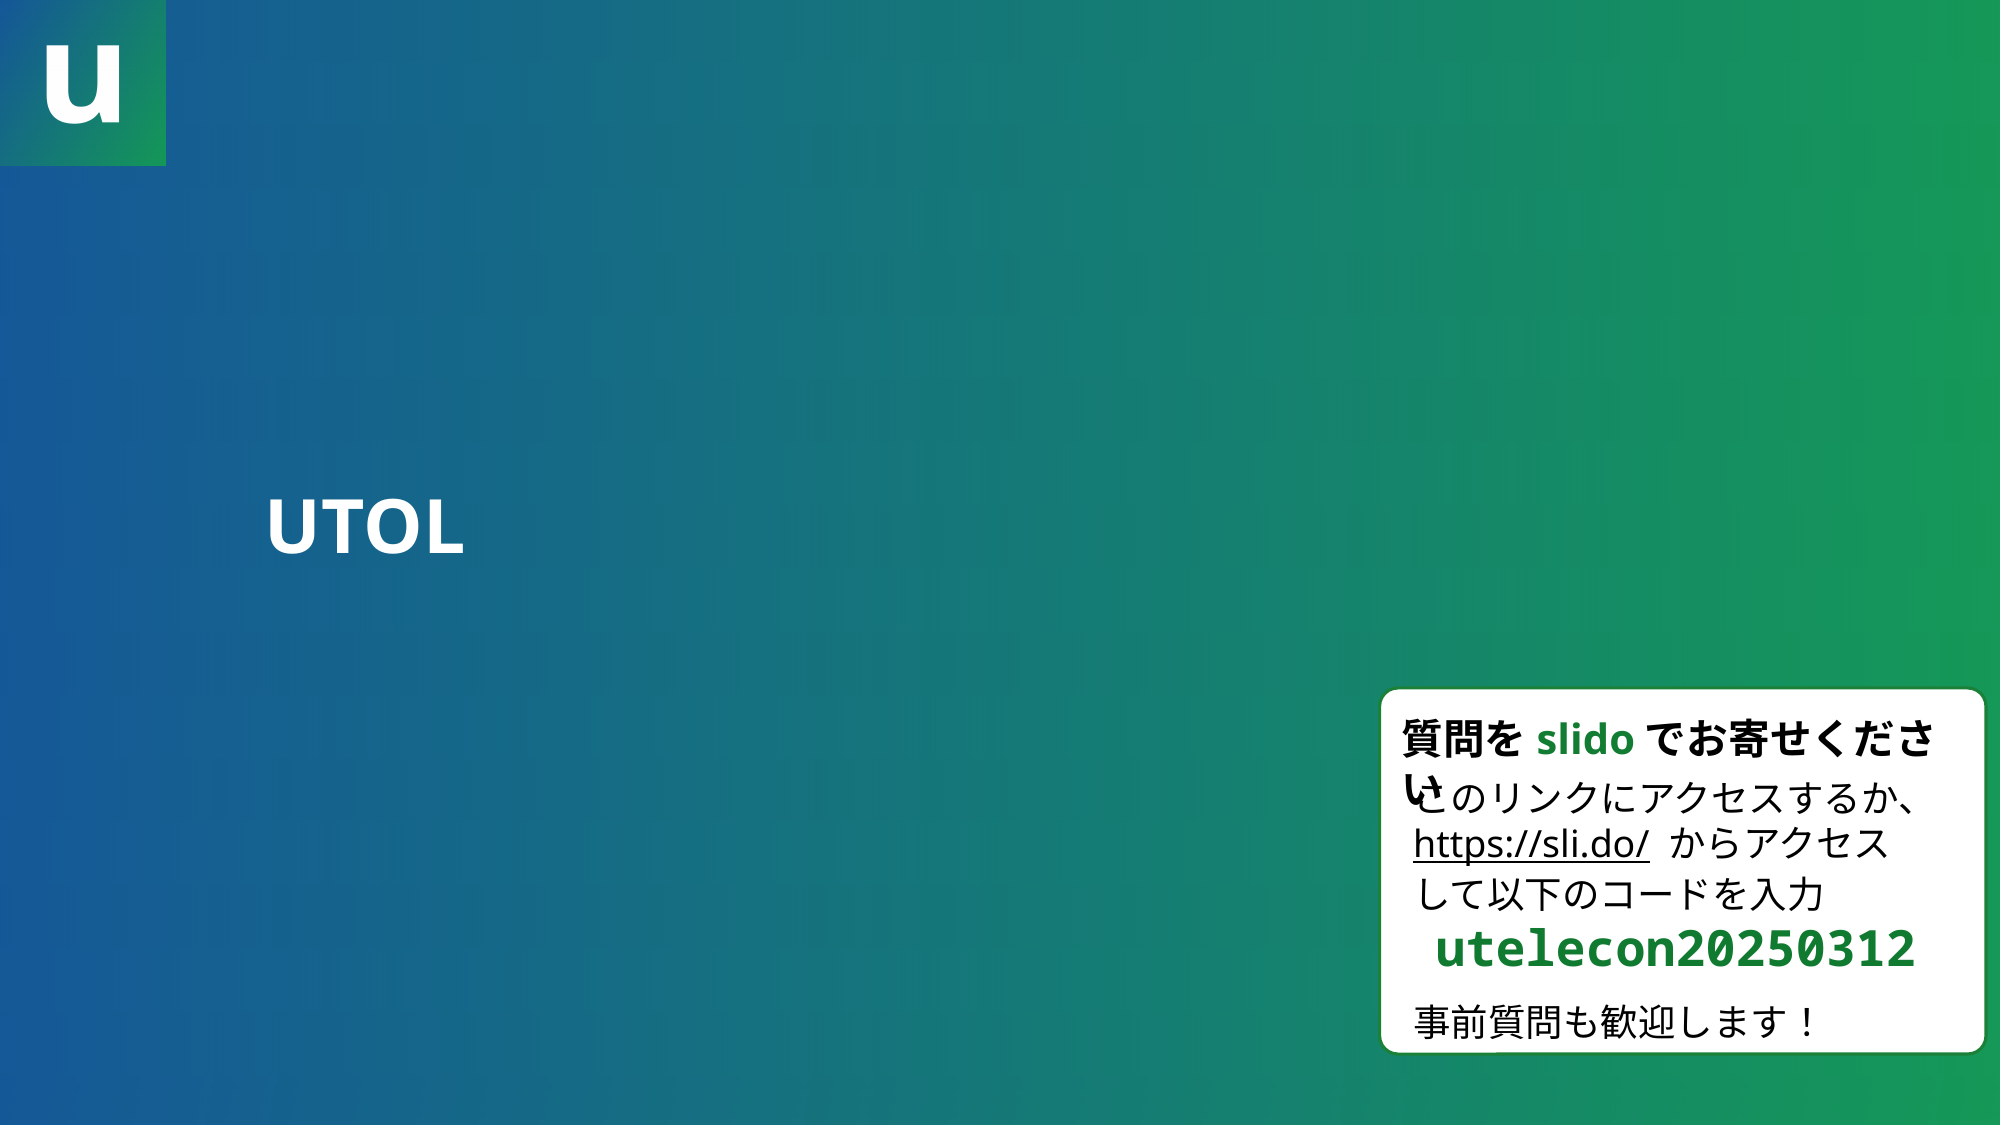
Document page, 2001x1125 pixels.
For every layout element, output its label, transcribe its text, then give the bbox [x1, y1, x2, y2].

text_box 質問をslidoでお寄せください [1386, 705, 1986, 821]
text_box このリンクにアクセスするか、 https://sli.do/ からアクセス して以下のコードを入力 utelecon20250312 事前質問も歓迎します！ [1398, 821, 1986, 1052]
title UTOL [249, 184, 2000, 576]
picture [0, 0, 2000, 1125]
text_box [1378, 686, 1988, 1056]
